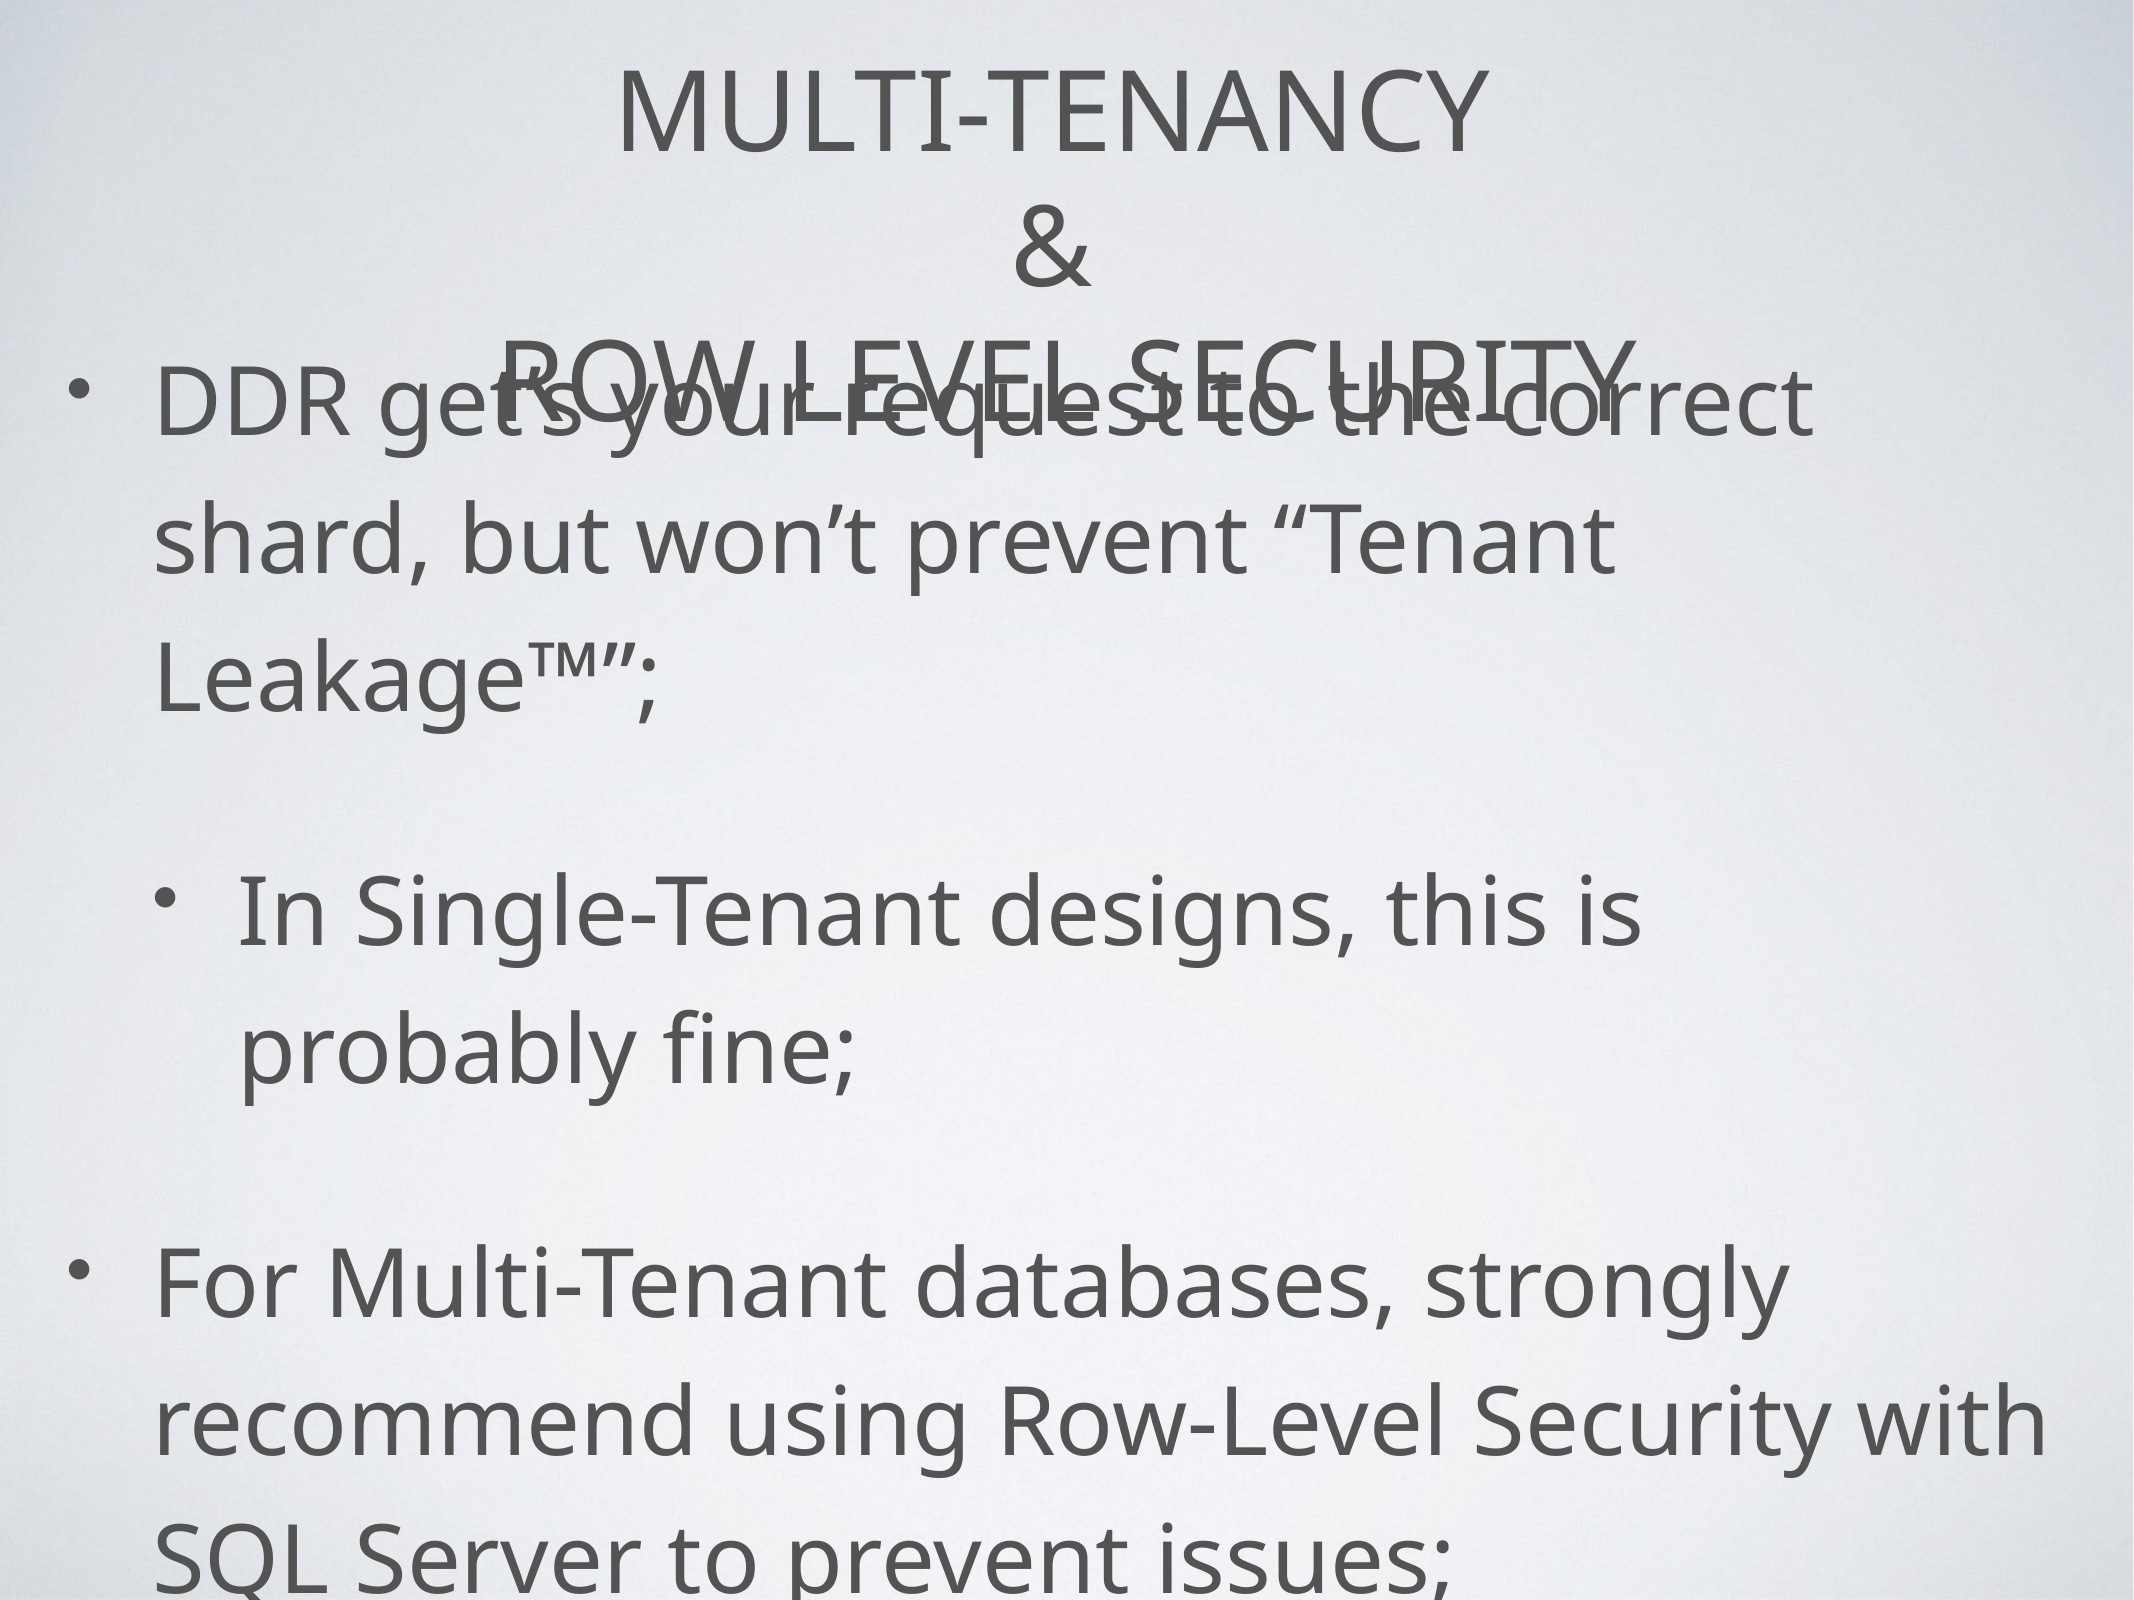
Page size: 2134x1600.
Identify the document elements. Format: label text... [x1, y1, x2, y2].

title Multi-Tenancy & Row Level Security [57, 41, 2076, 443]
picture [0, 0, 2134, 1600]
list DDR get’s your request to the correct shard, but won’t prevent “Tenant Leakage™️”; In Single-Tenant designs, this is probably fine; For Multi-Tenant databases, strongly recommend using Row-Level Security with SQL Server to prevent issues; [57, 447, 2076, 1482]
